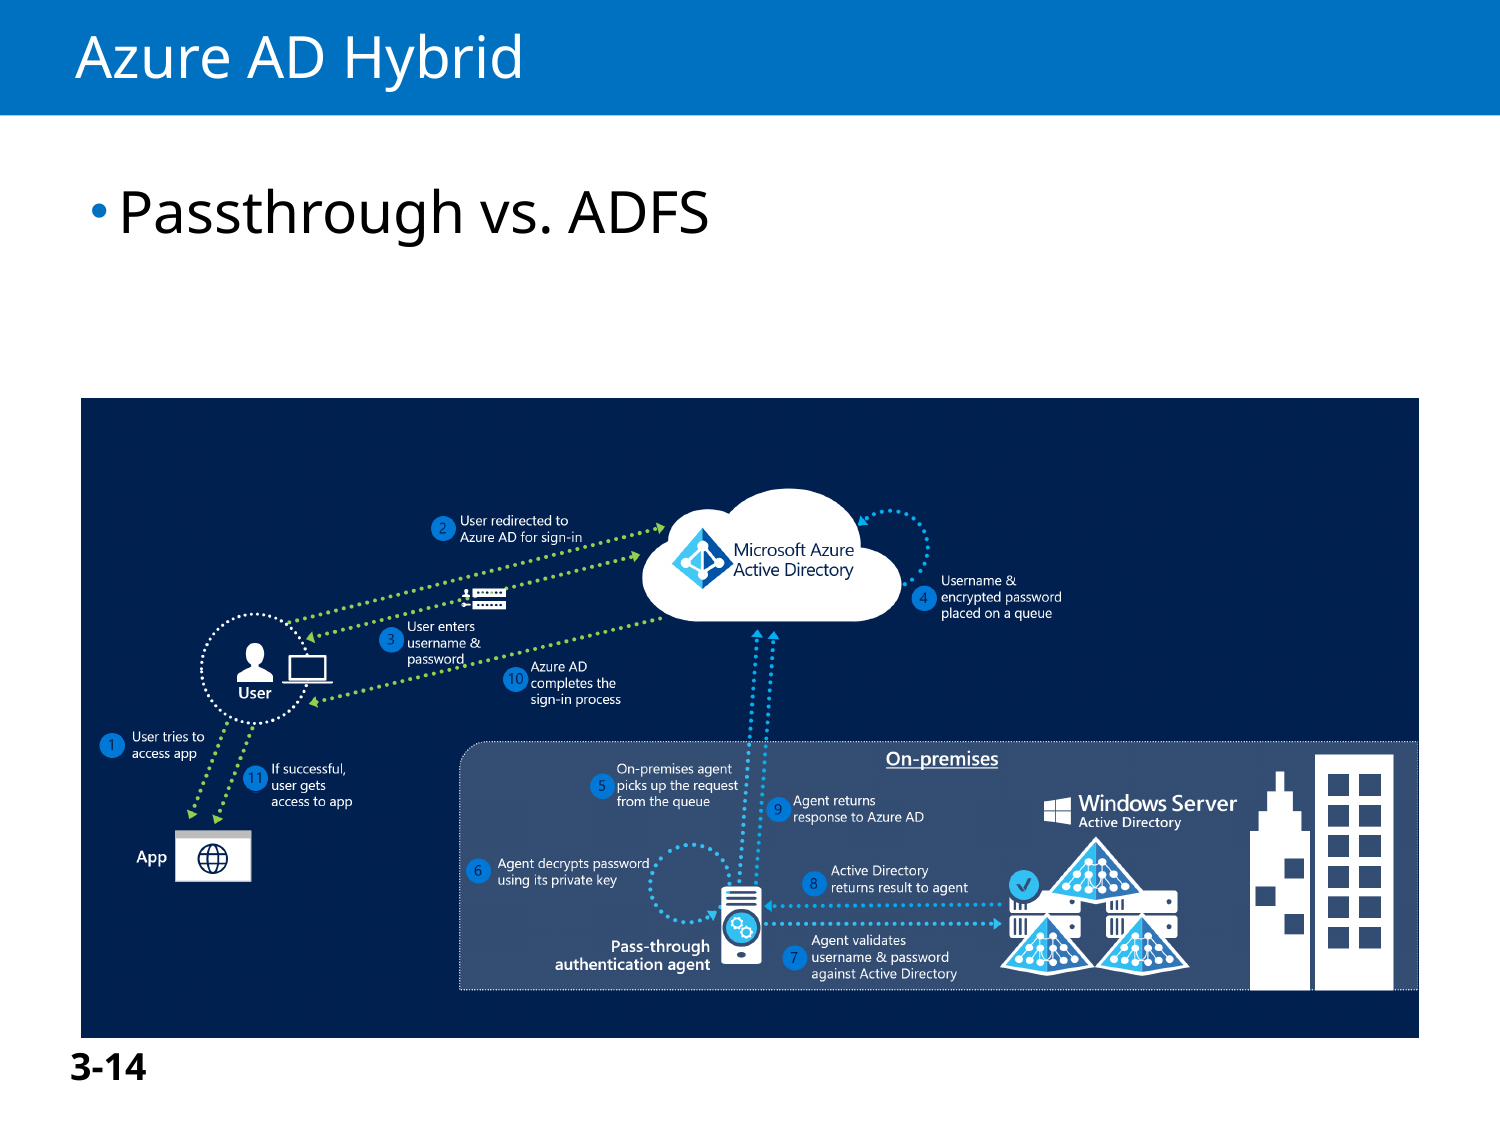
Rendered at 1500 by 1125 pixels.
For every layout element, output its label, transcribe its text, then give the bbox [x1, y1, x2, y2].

text_box 3-14 [55, 1035, 162, 1095]
text_box Passthrough vs. ADFS [75, 167, 1408, 1012]
title Azure AD Hybrid [75, 0, 1351, 122]
picture [81, 398, 1419, 1038]
